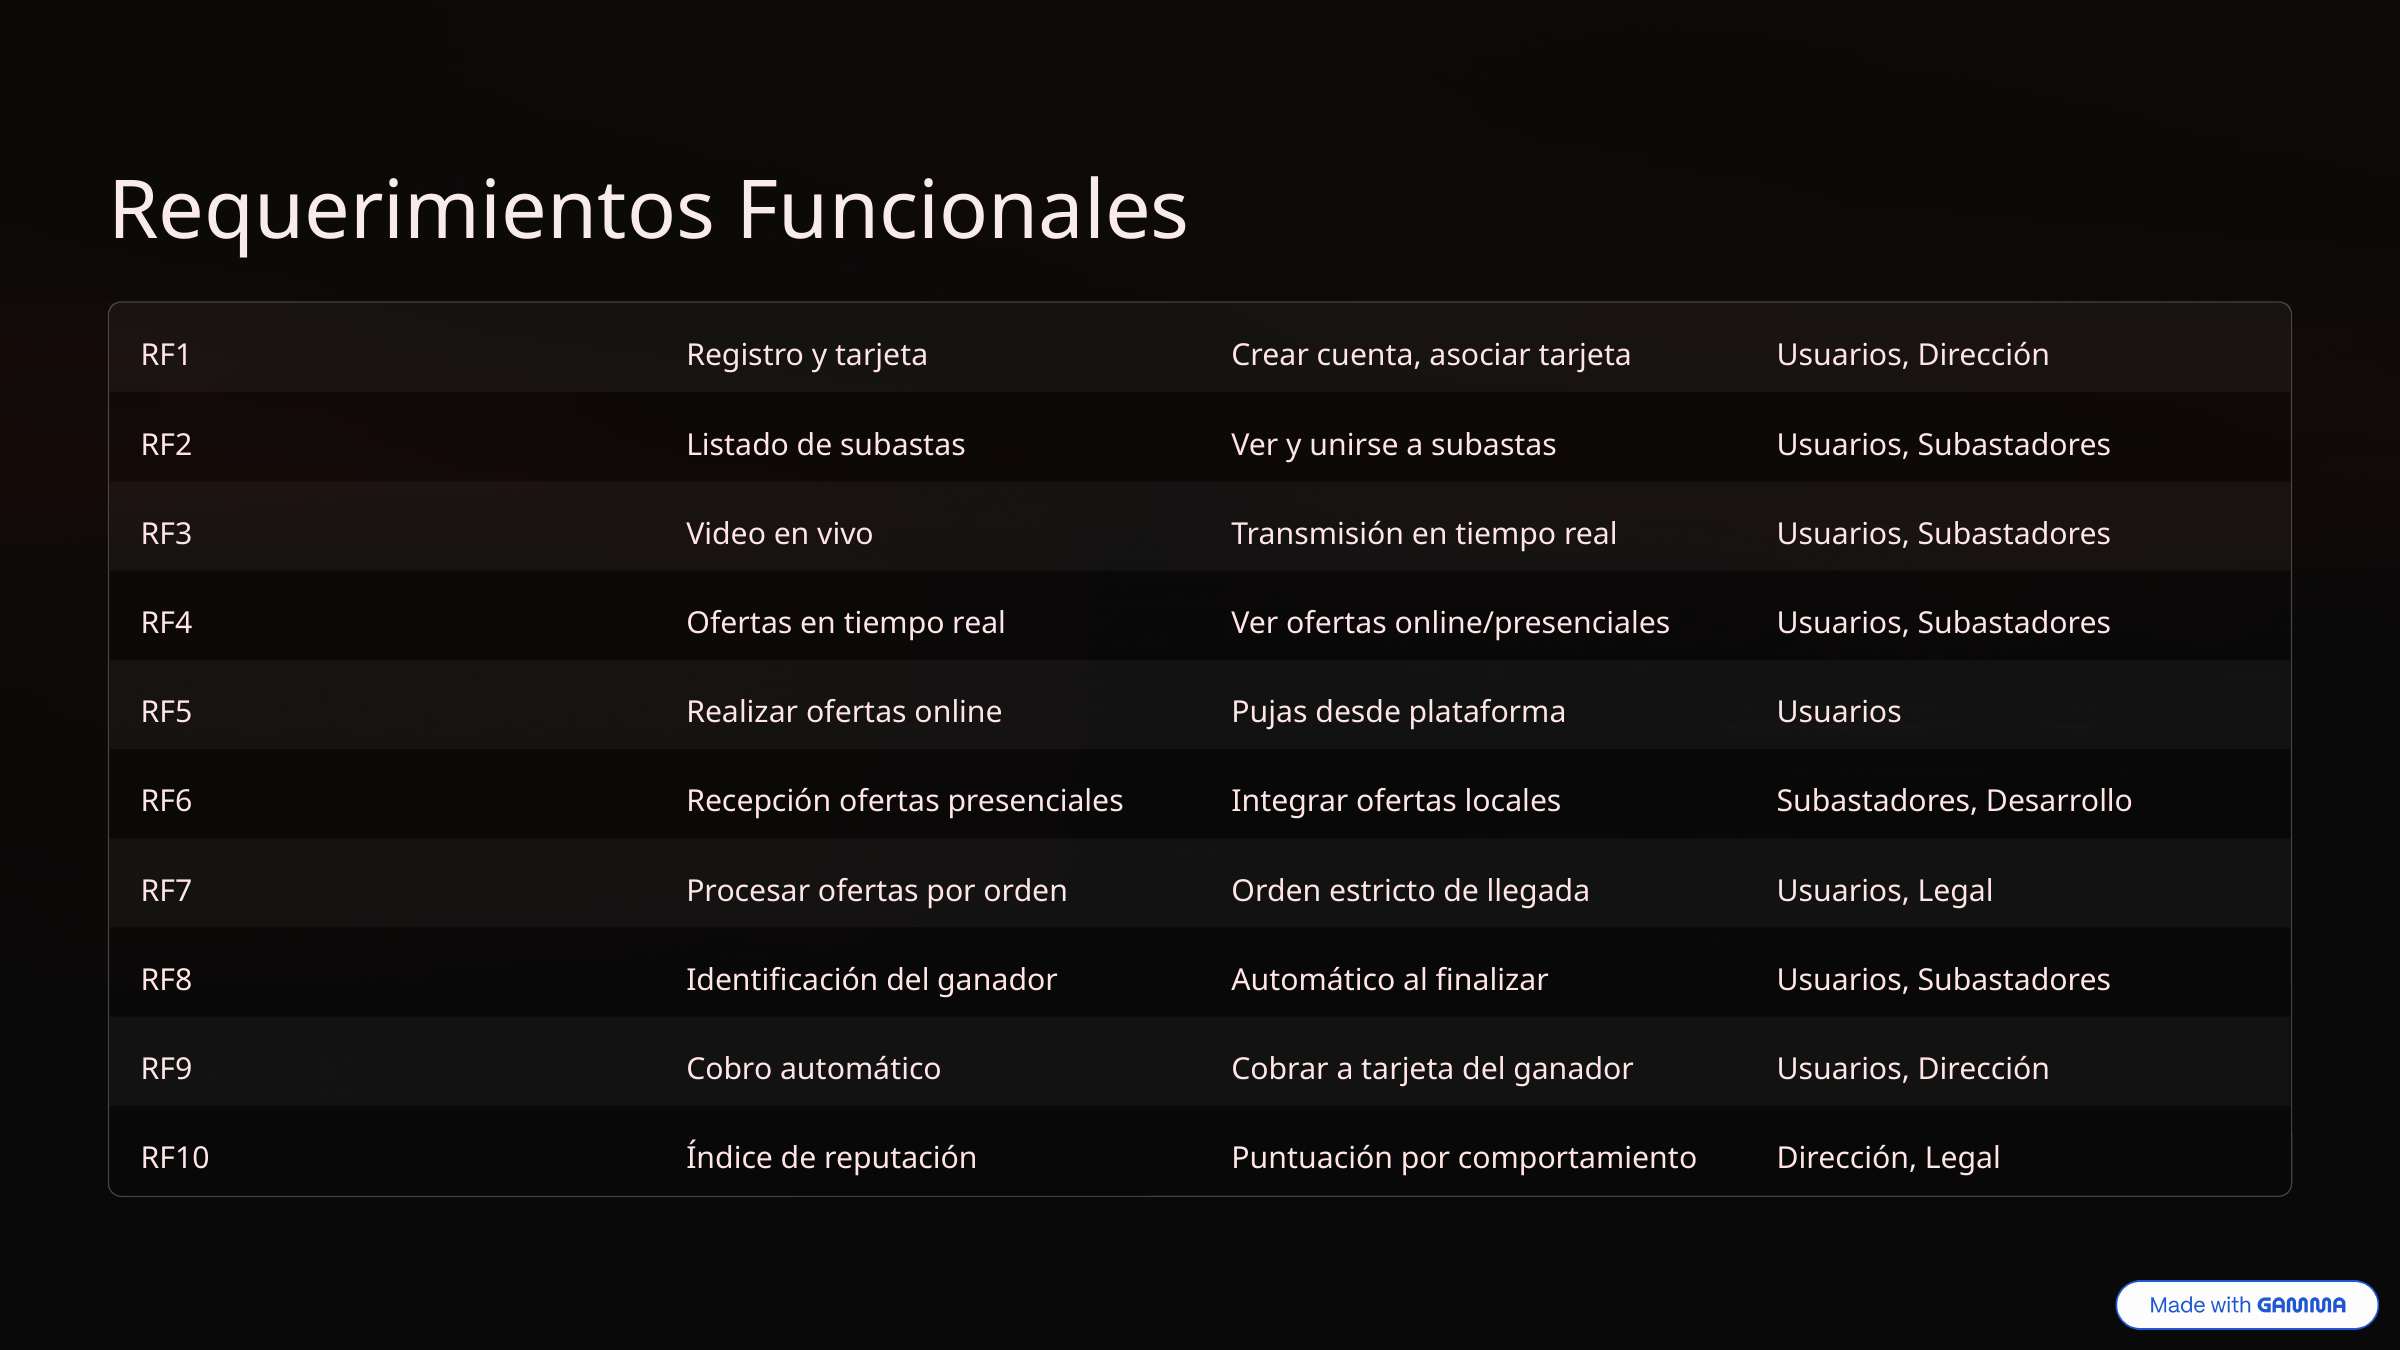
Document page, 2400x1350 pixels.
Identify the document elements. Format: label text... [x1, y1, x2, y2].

text_box RF10 [140, 1125, 624, 1176]
text_box Ver y unirse a subastas [1231, 412, 1714, 462]
text_box RF9 [140, 1036, 624, 1087]
text_box Subastadores, Desarrollo [1776, 768, 2260, 819]
text_box Dirección, Legal [1776, 1125, 2260, 1176]
text_box [109, 838, 2291, 927]
text_box RF7 [140, 858, 624, 908]
text_box Cobro automático [686, 1036, 1169, 1087]
text_box Usuarios, Subastadores [1776, 947, 2260, 997]
text_box Usuarios, Subastadores [1776, 412, 2260, 462]
text_box [109, 481, 2291, 570]
text_box Índice de reputación [686, 1125, 1169, 1176]
text_box RF3 [140, 501, 624, 551]
text_box Crear cuenta, asociar tarjeta [1231, 322, 1714, 373]
text_box RF8 [140, 947, 624, 997]
text_box RF4 [140, 590, 624, 641]
text_box Usuarios, Subastadores [1776, 590, 2260, 641]
text_box [109, 749, 2291, 838]
text_box [109, 1016, 2291, 1105]
text_box Identificación del ganador [686, 947, 1169, 997]
text_box RF5 [140, 679, 624, 730]
text_box [109, 1105, 2291, 1196]
text_box Automático al finalizar [1231, 947, 1714, 997]
text_box Realizar ofertas online [686, 679, 1169, 730]
text_box RF2 [140, 412, 624, 462]
text_box Ofertas en tiempo real [686, 590, 1169, 641]
text_box RF1 [140, 322, 624, 373]
text_box Usuarios [1776, 679, 2260, 730]
text_box [109, 303, 2291, 392]
text_box Puntuación por comportamiento [1231, 1125, 1714, 1176]
text_box Usuarios, Legal [1776, 858, 2260, 908]
text_box Integrar ofertas locales [1231, 768, 1714, 819]
text_box Usuarios, Dirección [1776, 1036, 2260, 1087]
text_box Usuarios, Subastadores [1776, 501, 2260, 551]
text_box RF6 [140, 768, 624, 819]
text_box [109, 927, 2291, 1016]
text_box Orden estricto de llegada [1231, 858, 1714, 908]
text_box [109, 392, 2291, 481]
text_box Cobrar a tarjeta del ganador [1231, 1036, 1714, 1087]
text_box Recepción ofertas presenciales [686, 768, 1169, 819]
text_box Video en vivo [686, 501, 1169, 551]
text_box Ver ofertas online/presenciales [1231, 590, 1714, 641]
text_box Usuarios, Dirección [1776, 322, 2260, 373]
text_box Pujas desde plataforma [1231, 679, 1714, 730]
text_box Procesar ofertas por orden [686, 858, 1169, 908]
text_box Registro y tarjeta [686, 322, 1169, 373]
text_box Requerimientos Funcionales [108, 153, 1485, 256]
text_box Listado de subastas [686, 412, 1169, 462]
text_box Transmisión en tiempo real [1231, 501, 1714, 551]
picture [2106, 1271, 2389, 1339]
text_box [109, 570, 2291, 659]
text_box [109, 659, 2291, 749]
